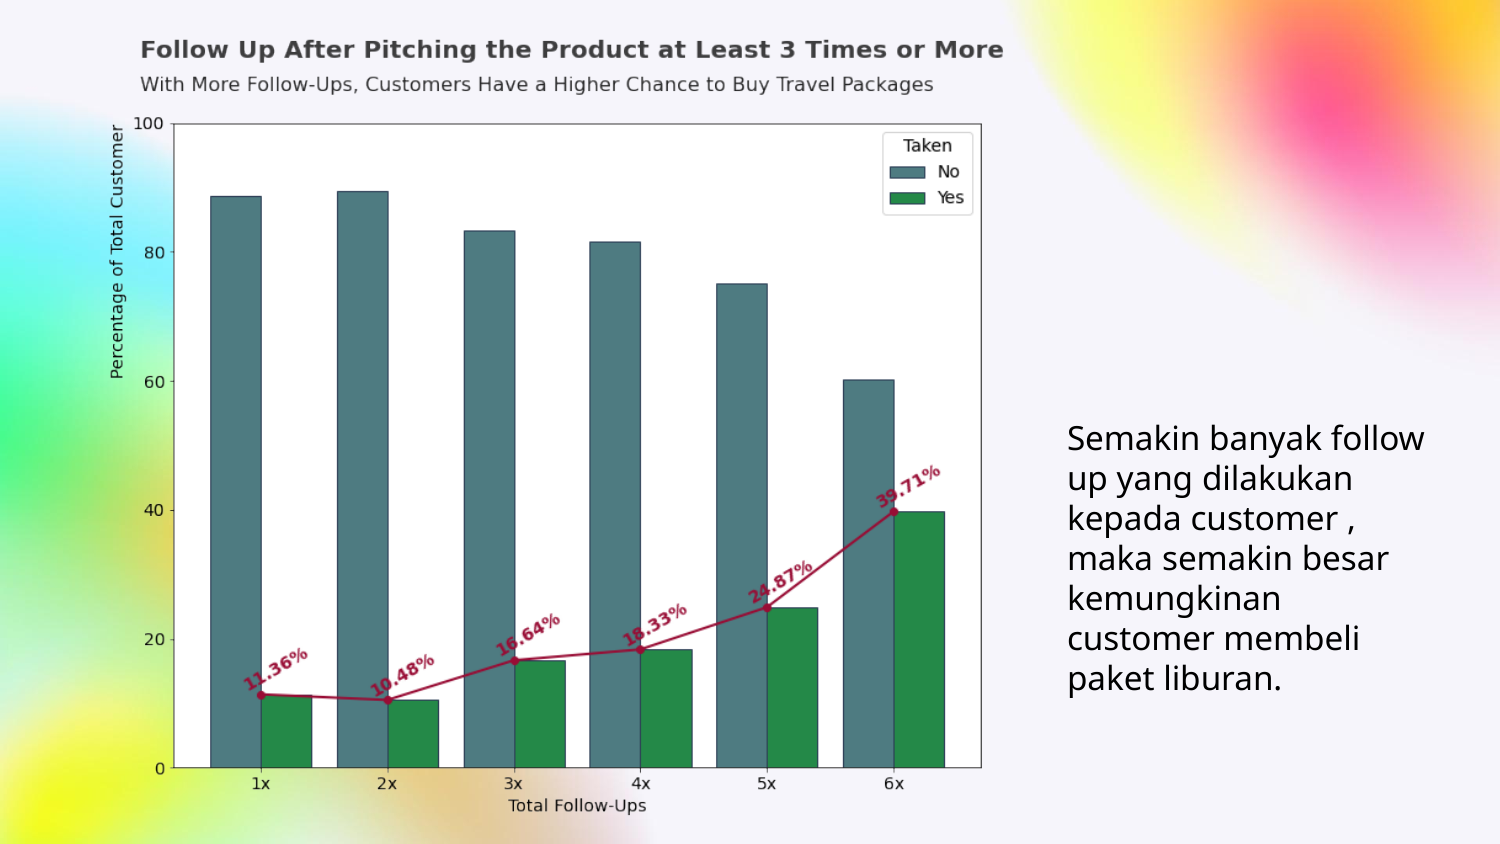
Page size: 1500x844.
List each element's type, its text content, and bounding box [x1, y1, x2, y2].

picture [0, 0, 1500, 844]
title Semakin banyak follow up yang dilakukan kepada customer , maka semakin besar kemungkinan customer membeli paket liburan. [1076, 402, 1443, 676]
